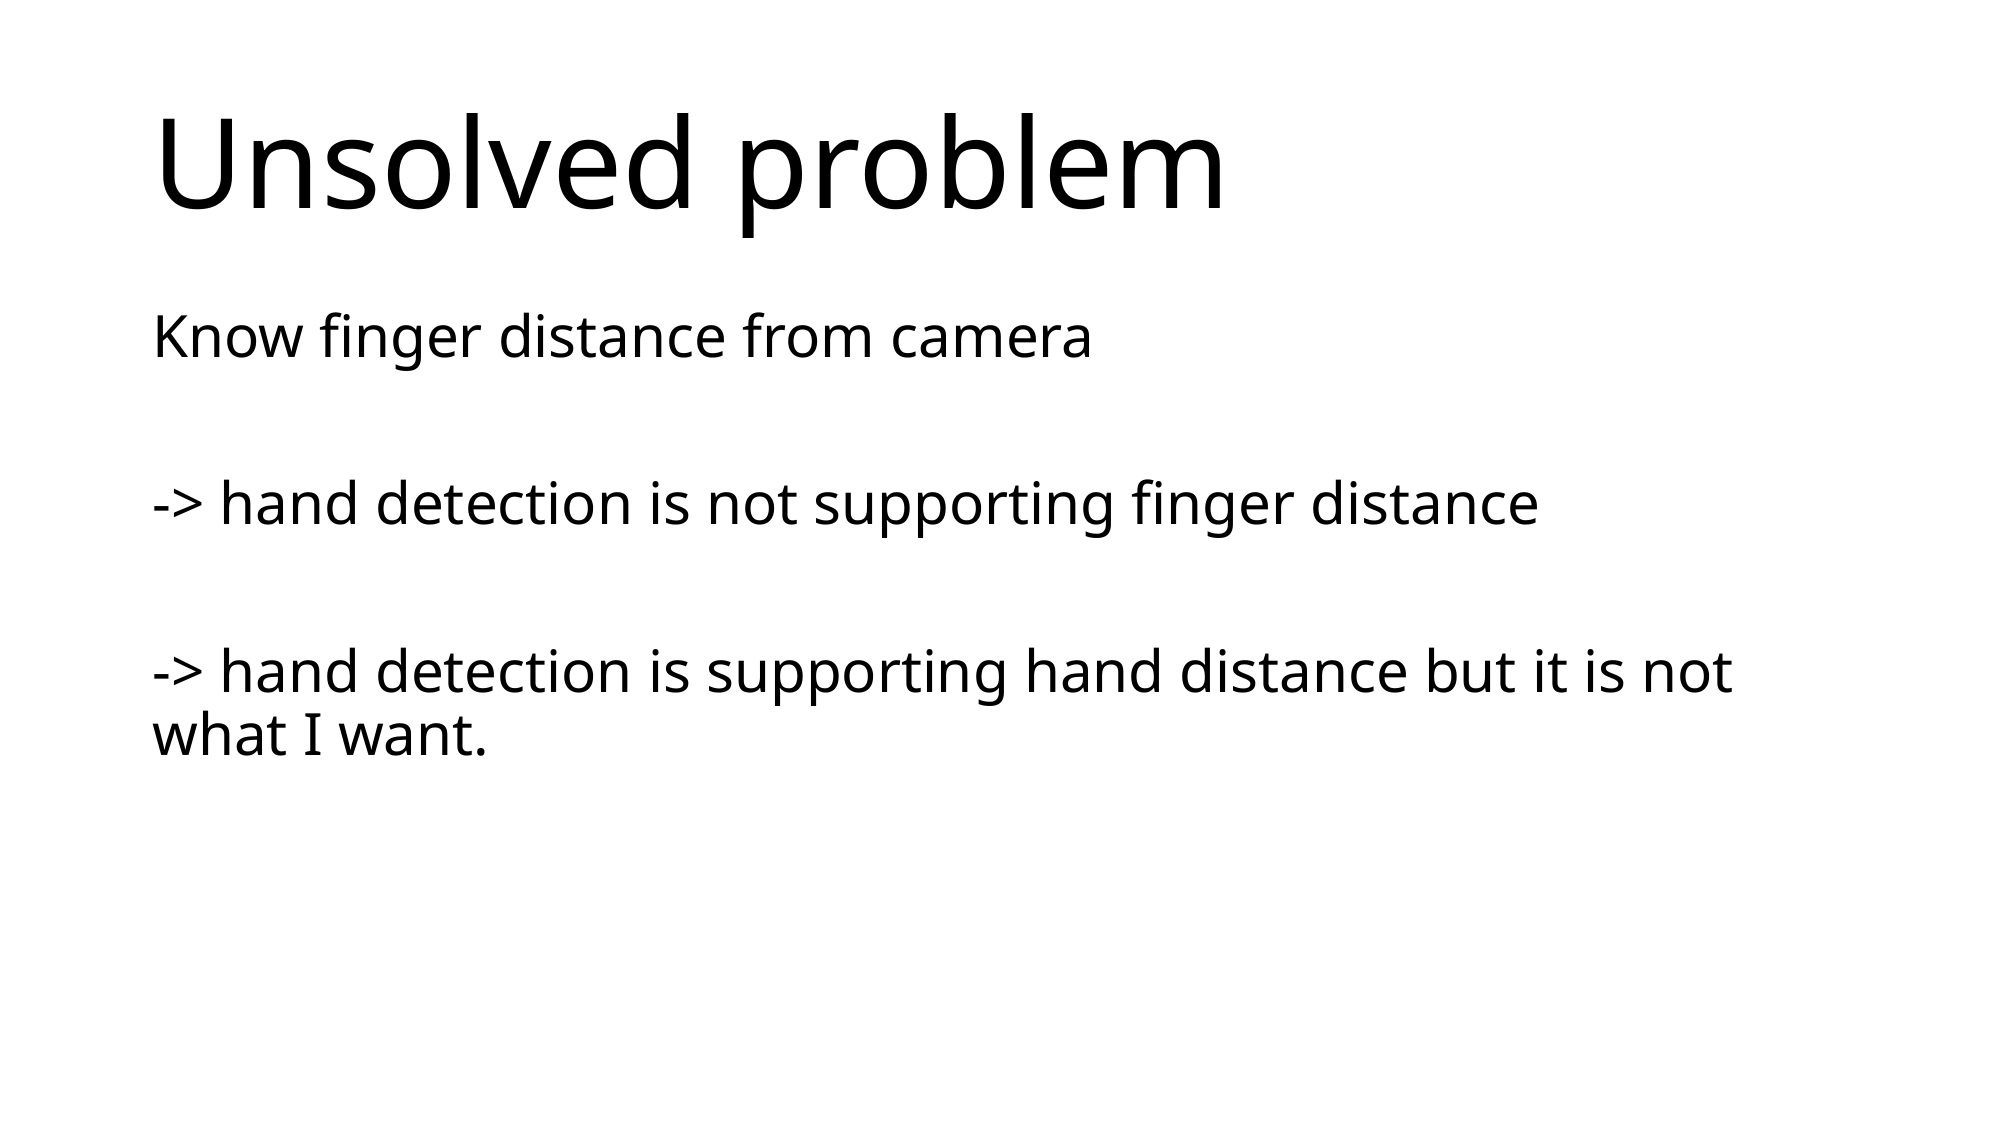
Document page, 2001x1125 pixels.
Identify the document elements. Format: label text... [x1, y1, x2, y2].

title Unsolved problem [137, 59, 1863, 278]
list Know finger distance from camera -> hand detection is not supporting finger distance -> hand detection is supporting hand distance but it is not what I want. [137, 299, 1863, 1014]
